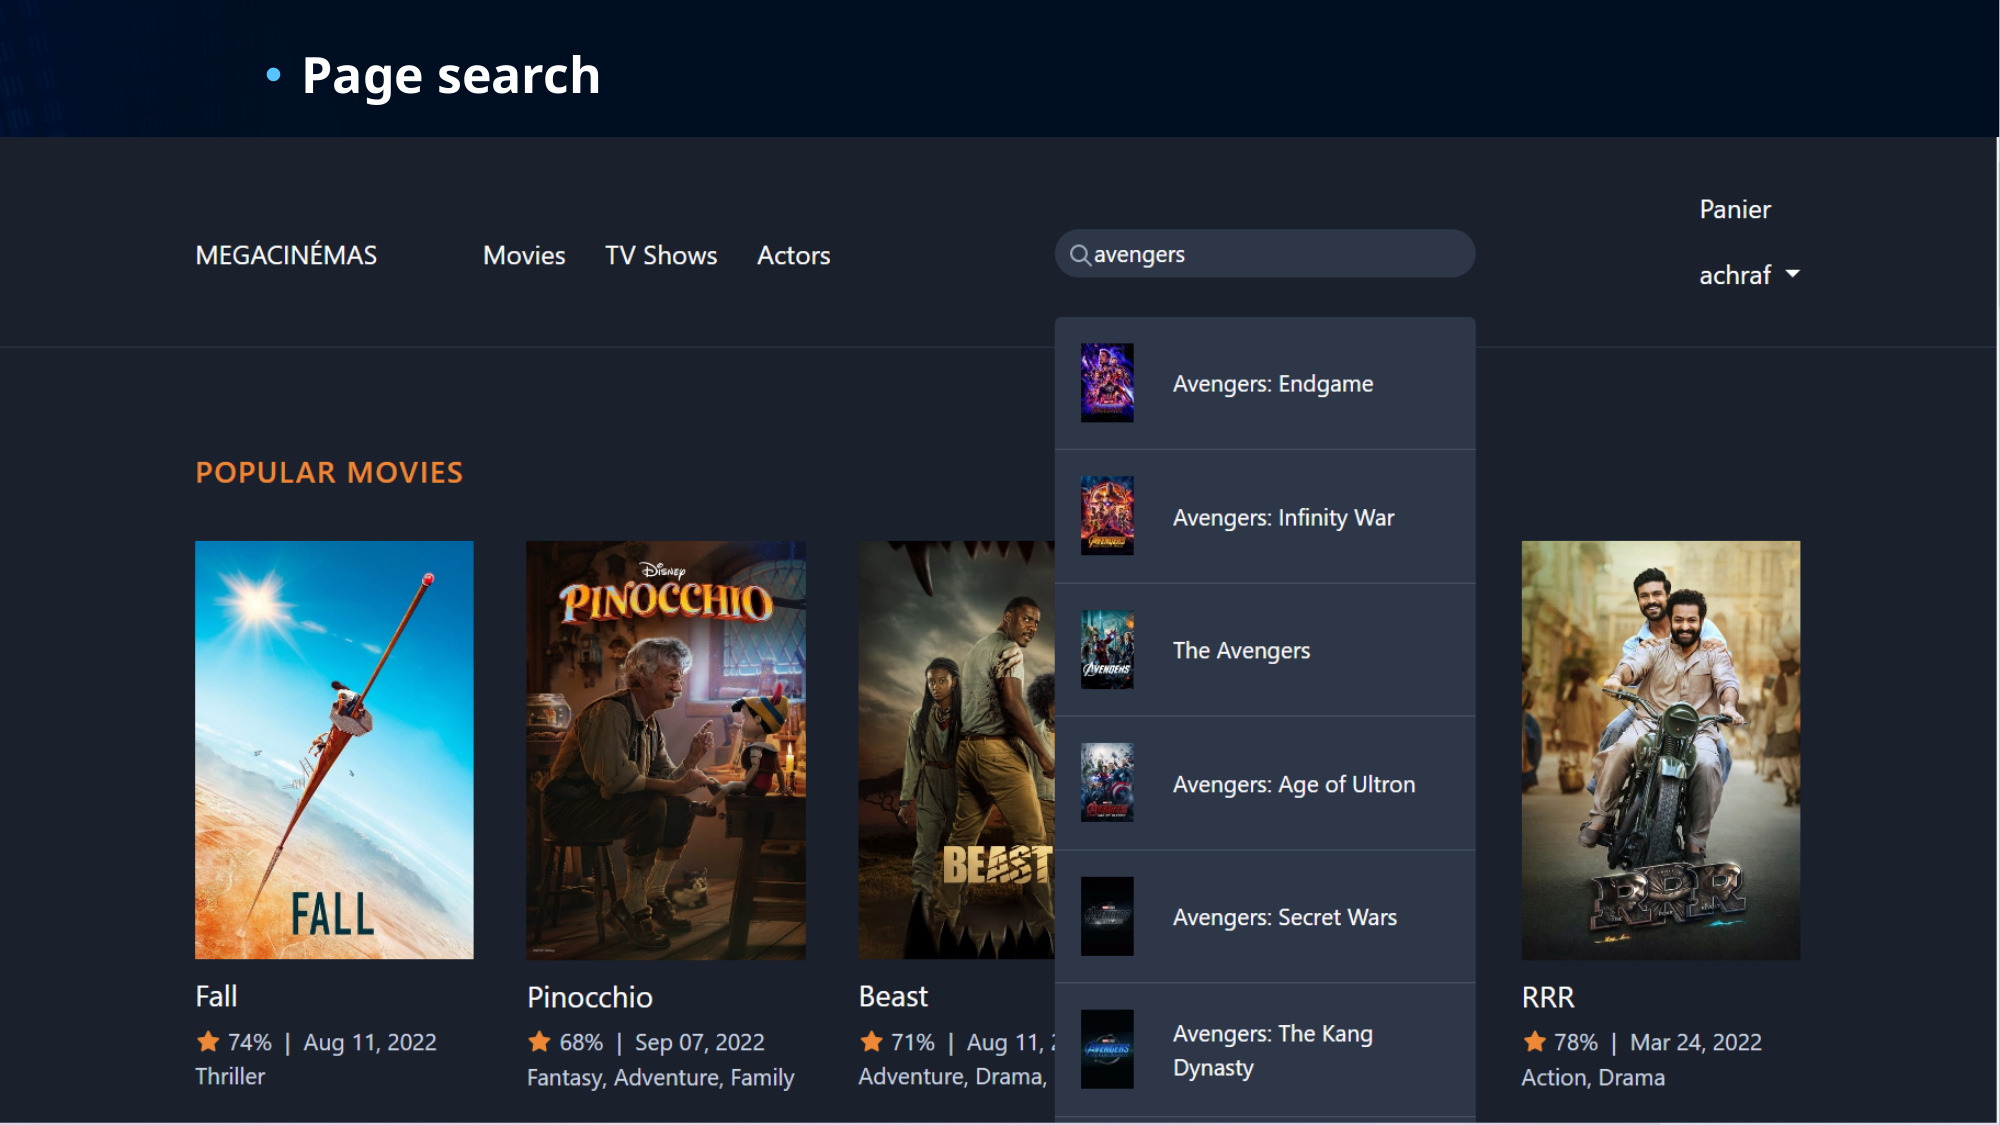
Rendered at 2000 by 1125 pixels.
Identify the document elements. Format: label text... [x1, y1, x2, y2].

list Page search [249, 42, 1749, 137]
picture [0, 0, 2000, 1125]
